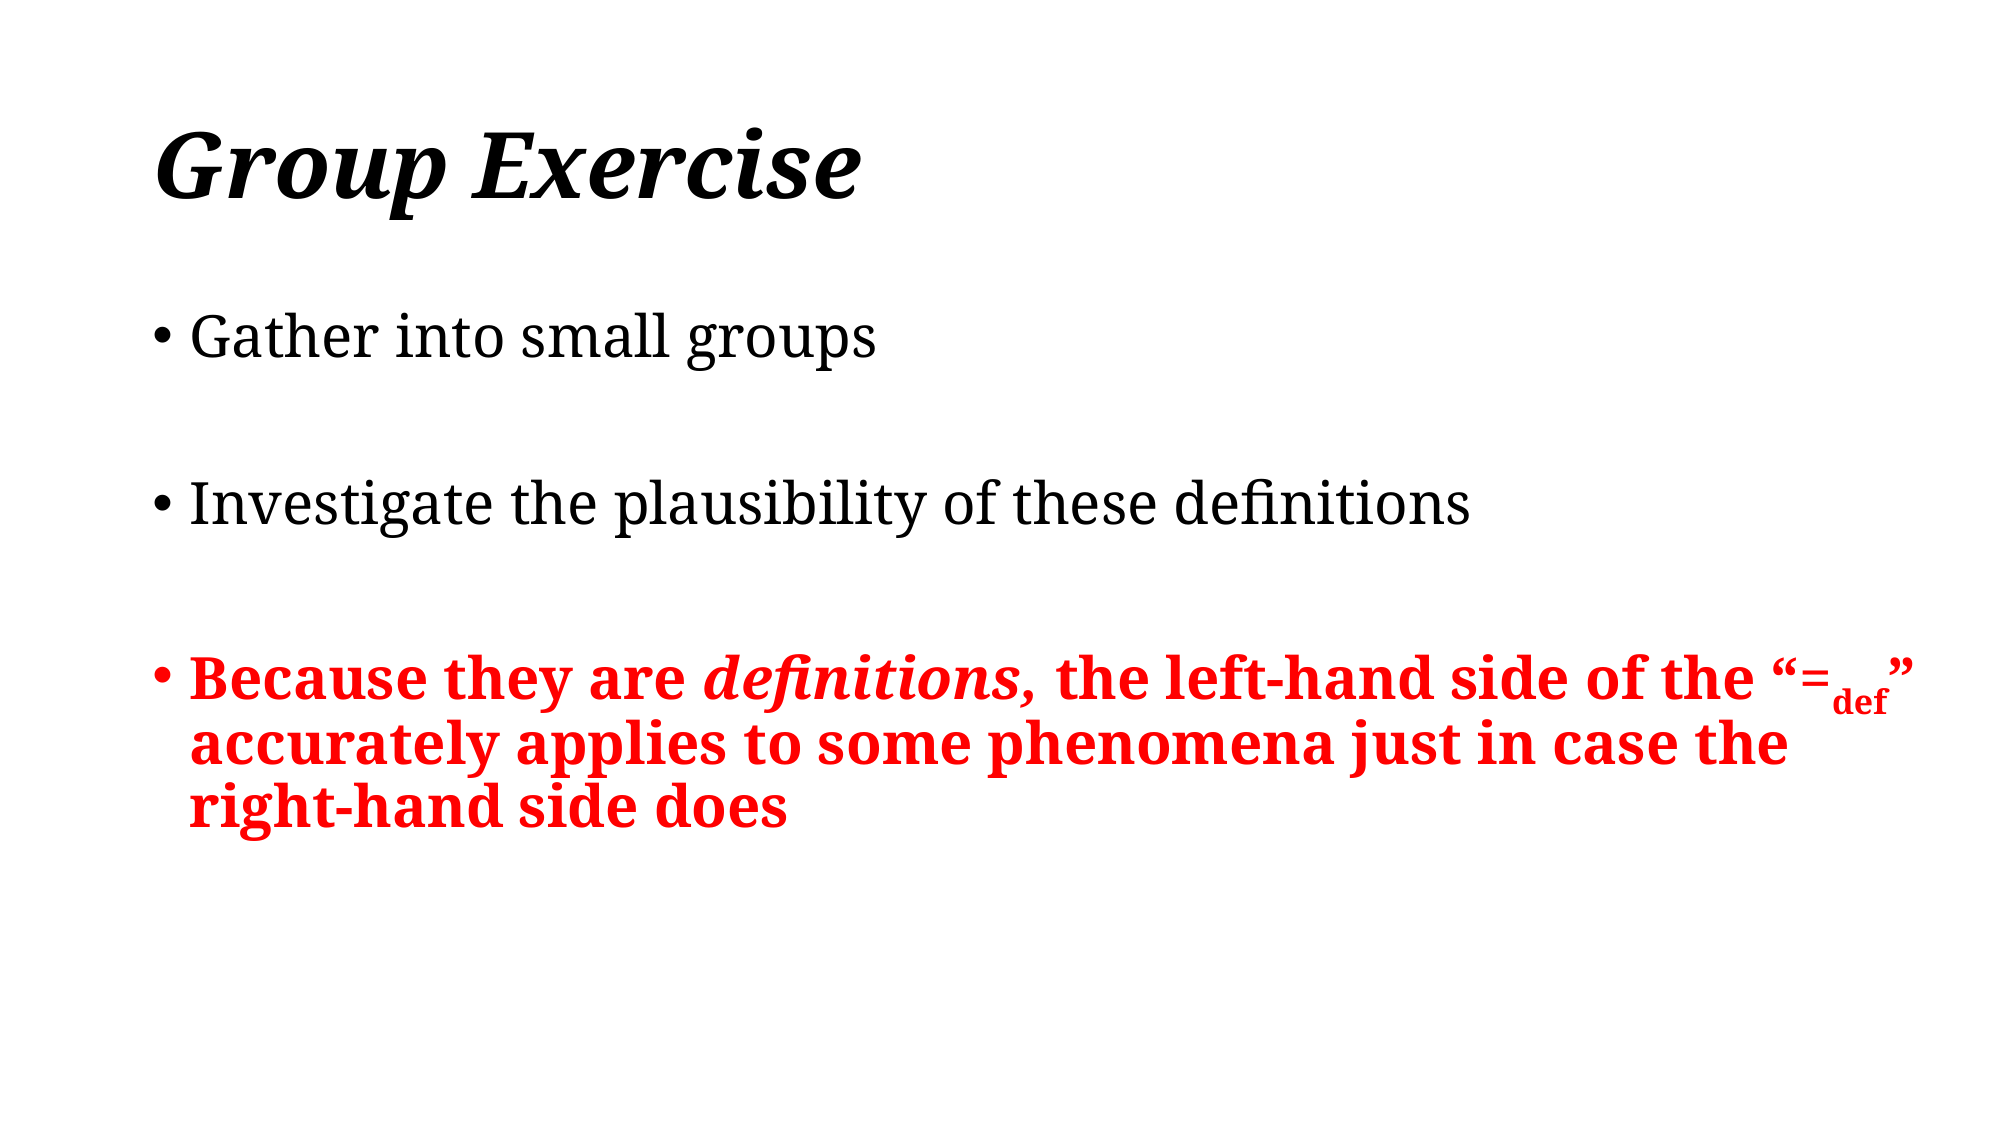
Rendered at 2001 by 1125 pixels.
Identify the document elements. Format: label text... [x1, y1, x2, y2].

title Group Exercise [137, 59, 1863, 278]
list Gather into small groups Investigate the plausibility of these definitions Because they are definitions, the left-hand side of the “=def” accurately applies to some phenomena just in case the right-hand side does [137, 299, 1941, 1125]
